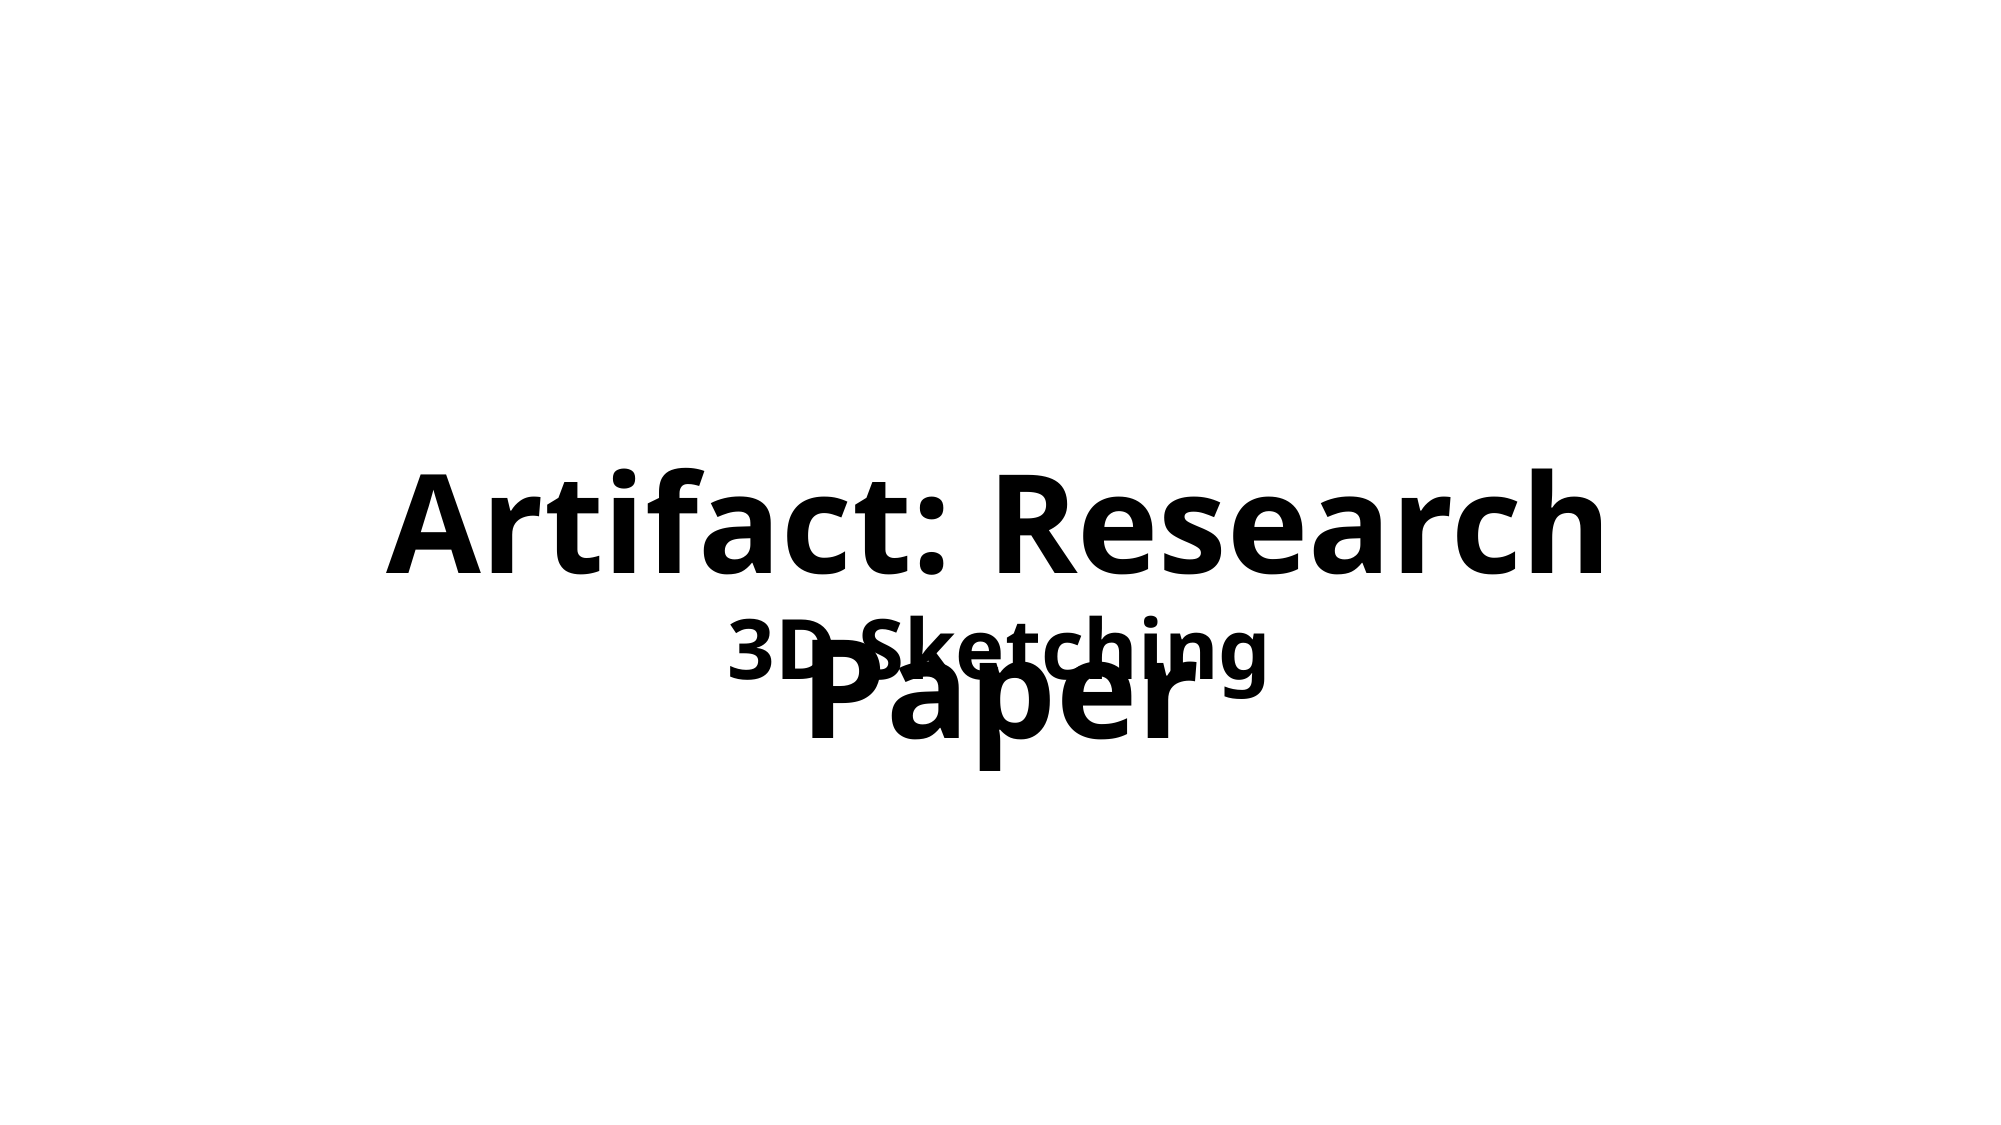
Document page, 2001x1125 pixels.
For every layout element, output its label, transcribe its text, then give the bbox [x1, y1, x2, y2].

text_box Artifact: Research Paper [223, 428, 1777, 588]
text_box 3D Sketching [223, 588, 1777, 704]
text_box Artifact: Research Paper [223, 704, 1777, 774]
